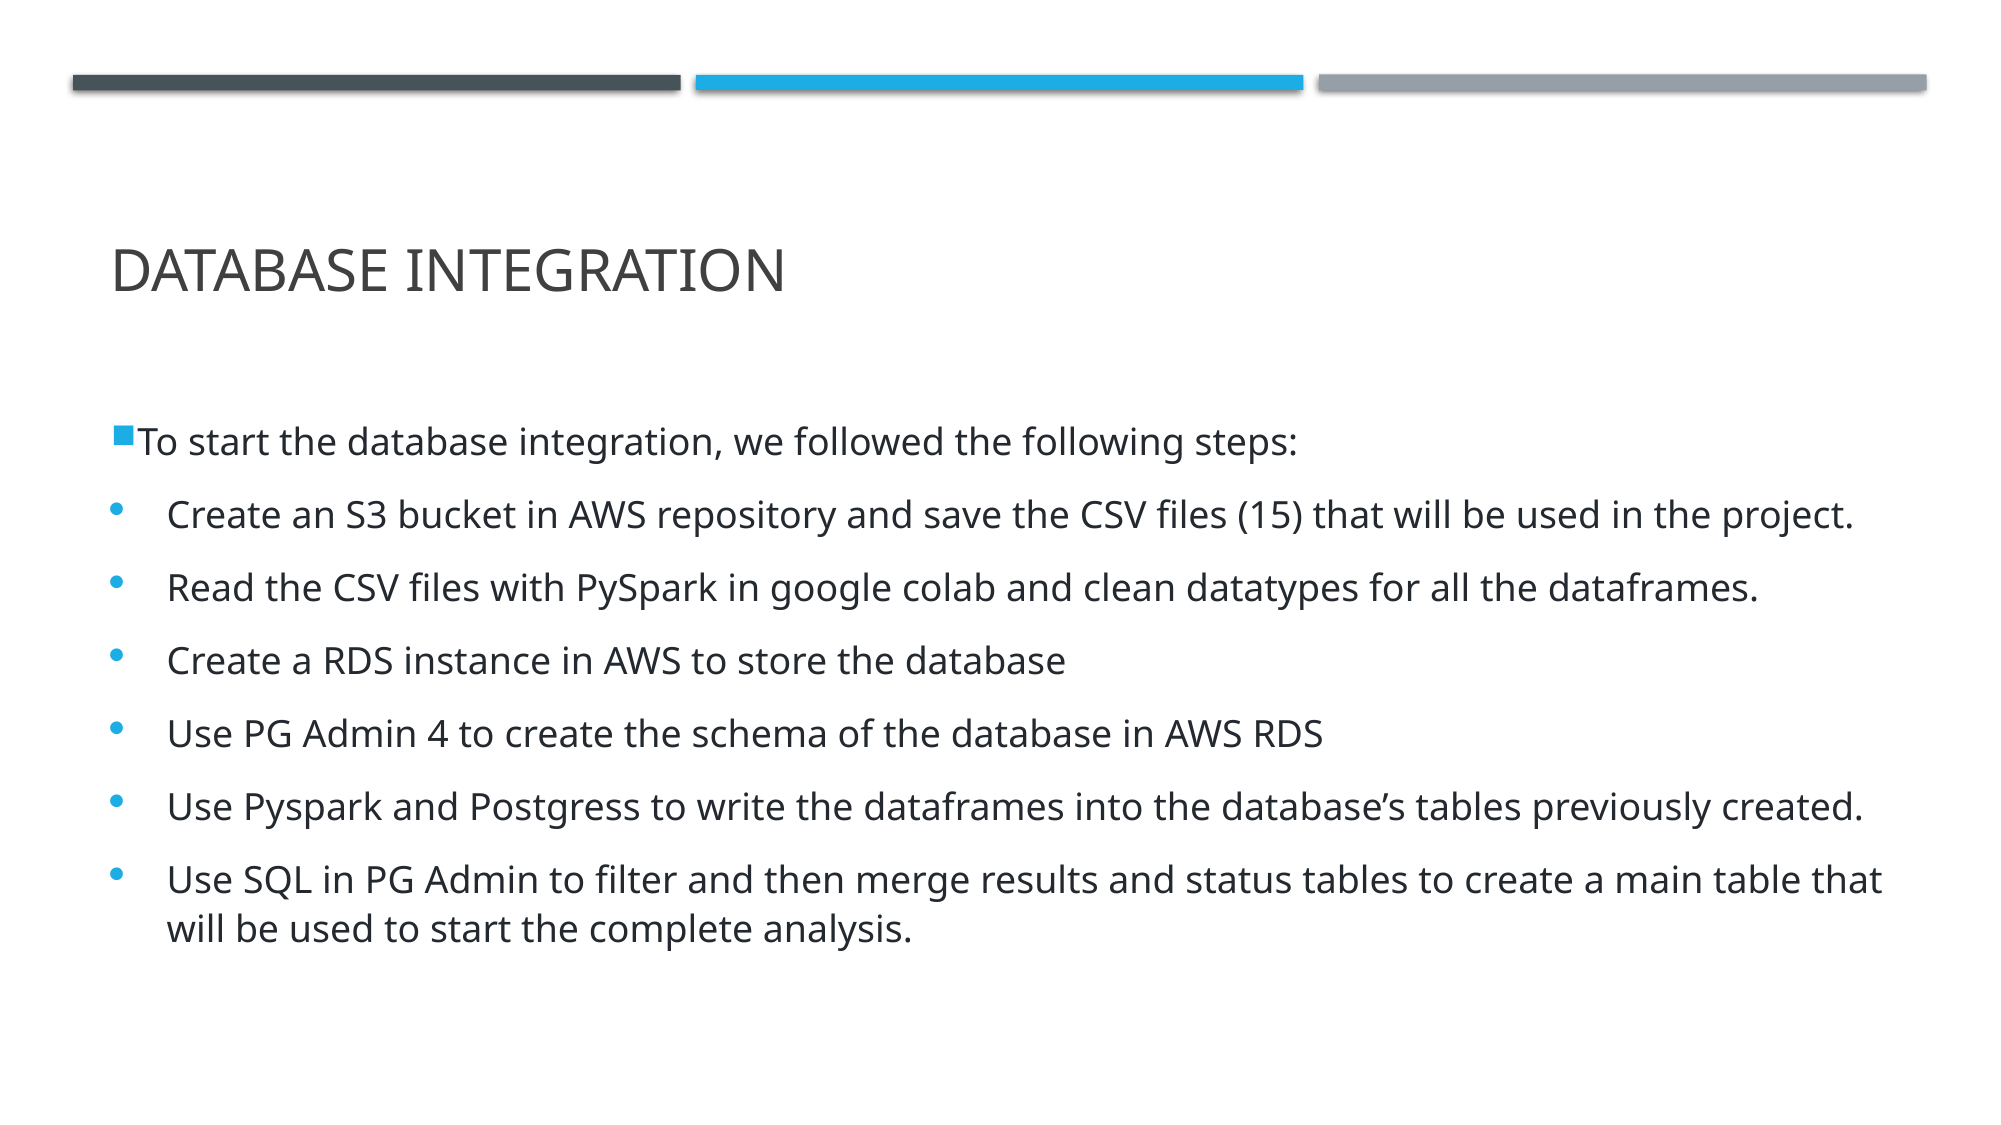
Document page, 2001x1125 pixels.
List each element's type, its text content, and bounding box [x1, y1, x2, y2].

list To start the database integration, we followed the following steps: Create an S3 bucket in AWS repository and save the CSV files (15) that will be used in the project. Read the CSV files with PySpark in google colab and clean datatypes for all the dataframes. Create a RDS instance in AWS to store the database Use PG Admin 4 to create the schema of the database in AWS RDS Use Pyspark and Postgress to write the dataframes into the database’s tables previously created. Use SQL in PG Admin to filter and then merge results and status tables to create a main table that will be used to start the complete analysis. [95, 383, 1905, 981]
title Database integration [95, 115, 1905, 311]
